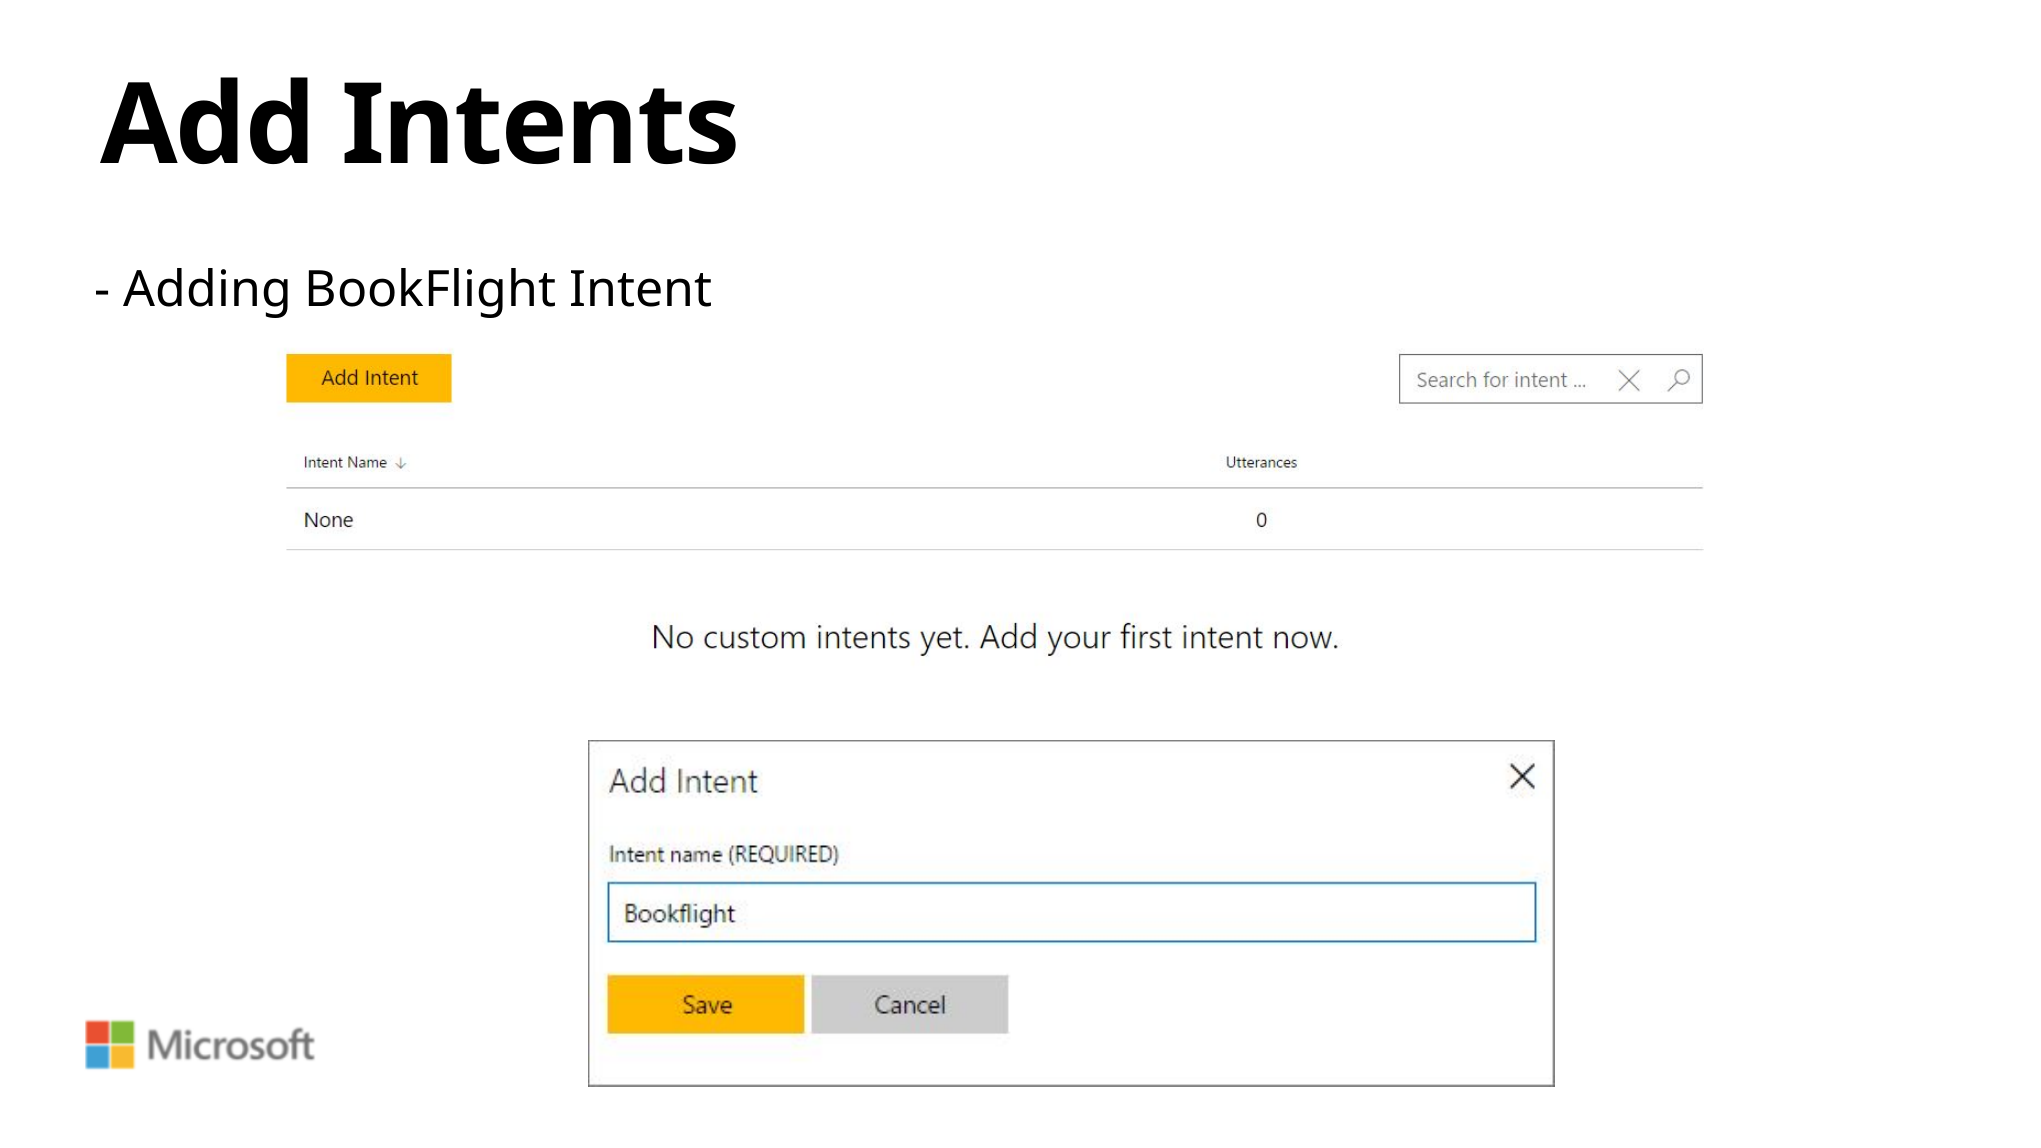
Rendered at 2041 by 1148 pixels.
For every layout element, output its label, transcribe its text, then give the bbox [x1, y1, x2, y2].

picture [248, 332, 1759, 699]
picture [588, 740, 1555, 1087]
text_box - Adding BookFlight Intent [80, 248, 1983, 324]
picture [57, 988, 333, 1087]
text_box Add Intents [85, 58, 2036, 187]
